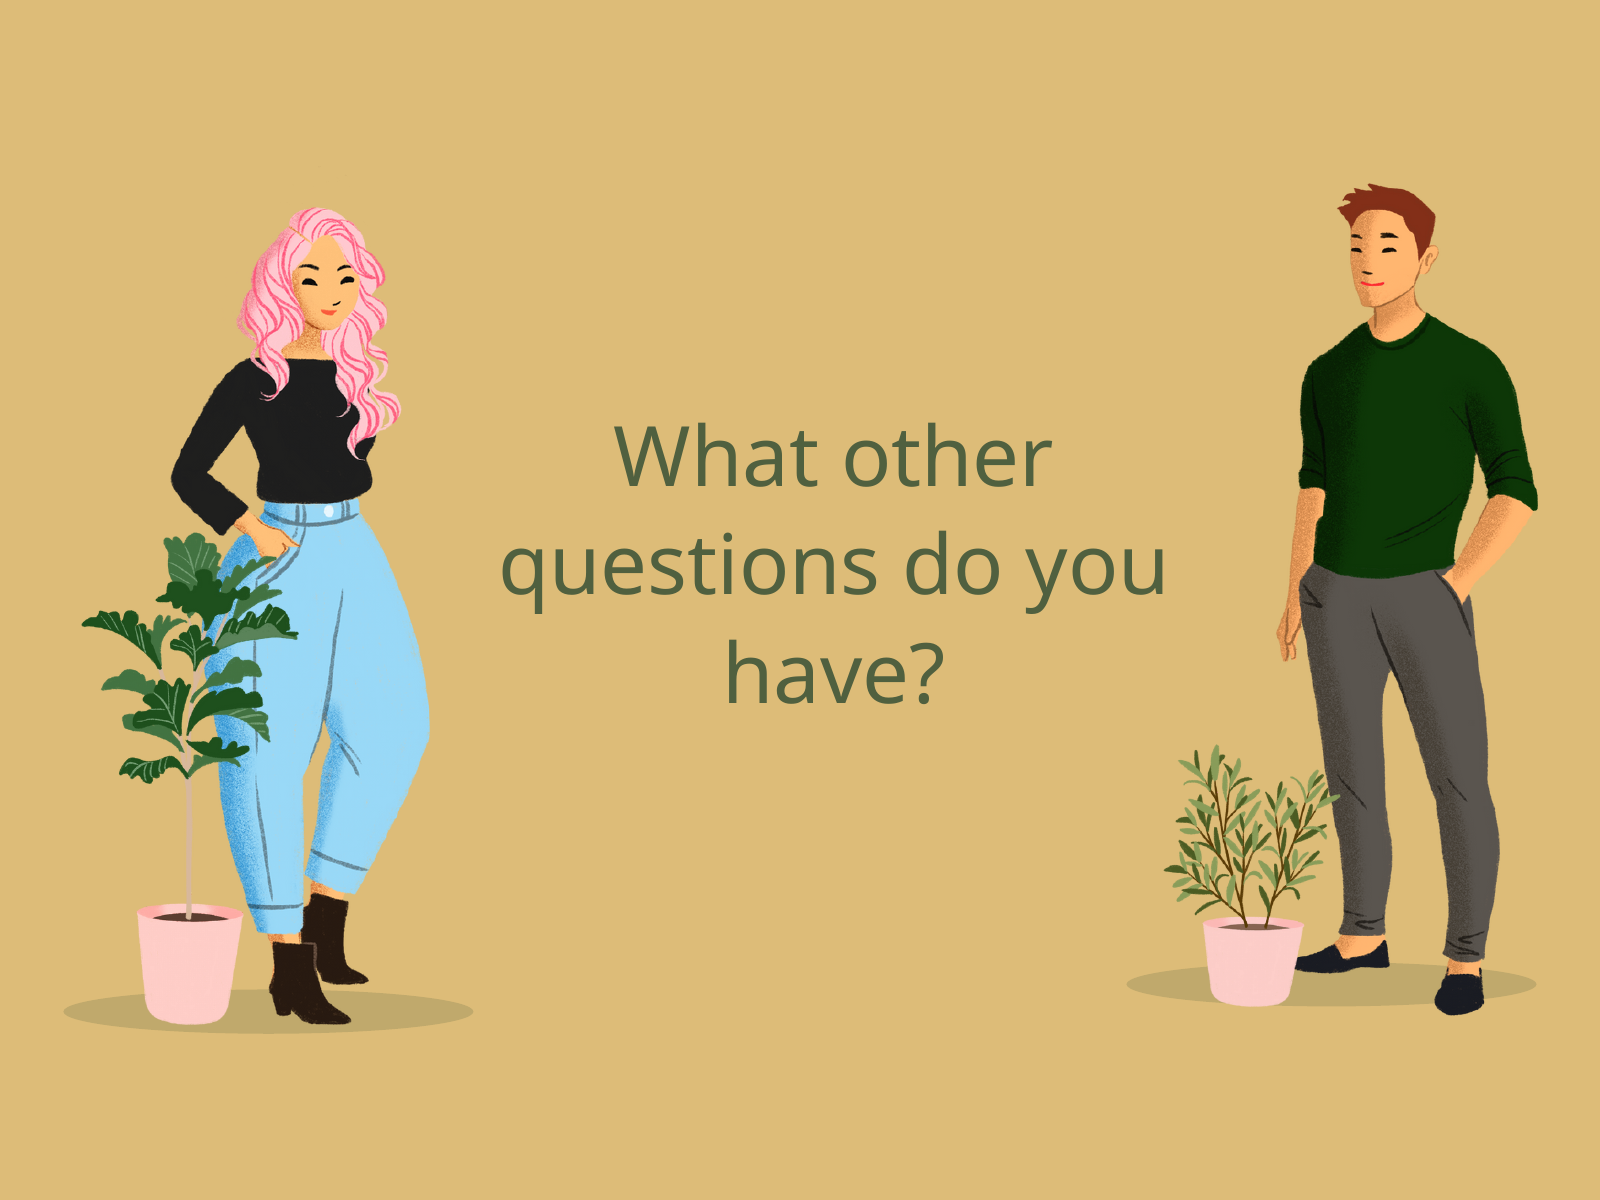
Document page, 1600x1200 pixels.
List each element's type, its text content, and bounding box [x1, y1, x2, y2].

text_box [1125, 183, 1538, 1017]
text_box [62, 165, 475, 1035]
text_box What other questions do you have? [479, 395, 1120, 721]
